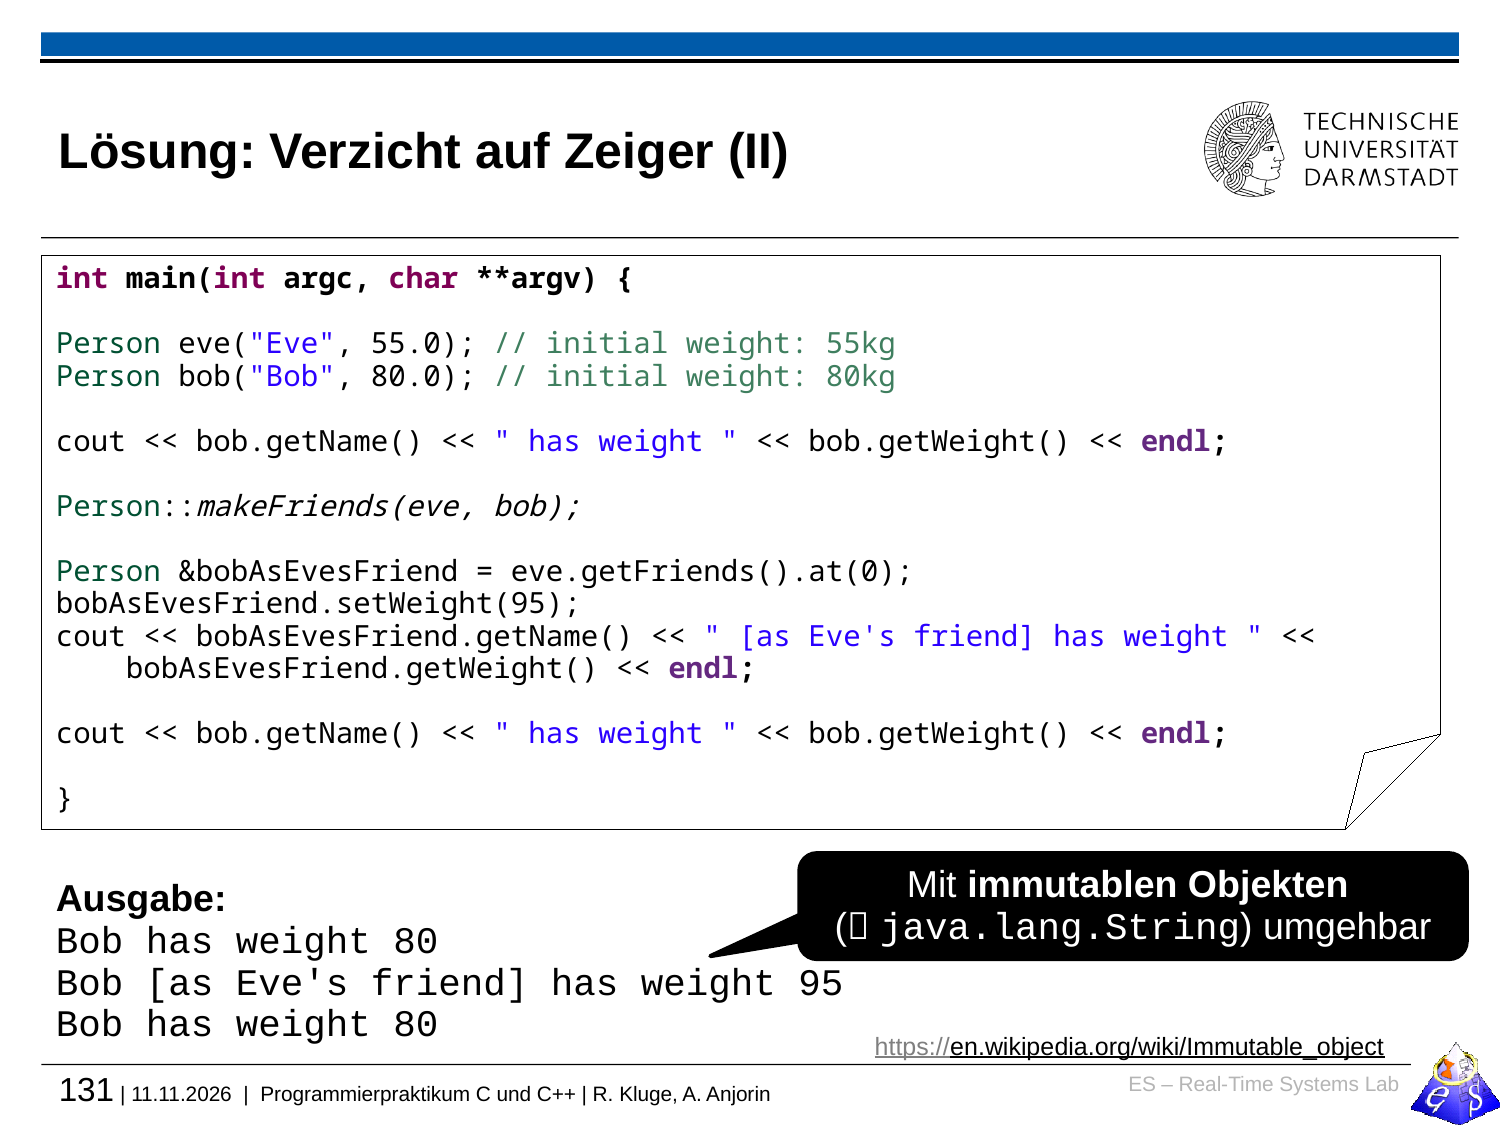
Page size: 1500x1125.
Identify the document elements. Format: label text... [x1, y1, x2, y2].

text_box int main(int argc, char **argv) { Person eve("Eve", 55.0); // initial weight: 55kg Person bob("Bob", 80.0); // initial weight: 80kg cout << bob.getName() << " has weight " << bob.getWeight() << endl; Person::makeFriends(eve, bob); Person &bobAsEvesFriend = eve.getFriends().at(0); bobAsEvesFriend.setWeight(95); cout << bobAsEvesFriend.getName() << " [as Eve's friend] has weight " << bobAsEvesFriend.getWeight() << endl; cout << bob.getName() << " has weight " << bob.getWeight() << endl; } [41, 255, 1441, 830]
text_box Ausgabe: Bob has weight 80 Bob [as Eve's friend] has weight 95 Bob has weight 80 [41, 870, 969, 1053]
text_box https://en.wikipedia.org/wiki/Immutable_object [859, 1025, 1407, 1068]
picture [1187, 84, 1483, 214]
title Lösung: Verzicht auf Zeiger (II) [58, 80, 1187, 218]
text_box Mit immutablen Objekten ( java.lang.String) umgehbar [708, 851, 1469, 962]
picture [1411, 1041, 1500, 1125]
